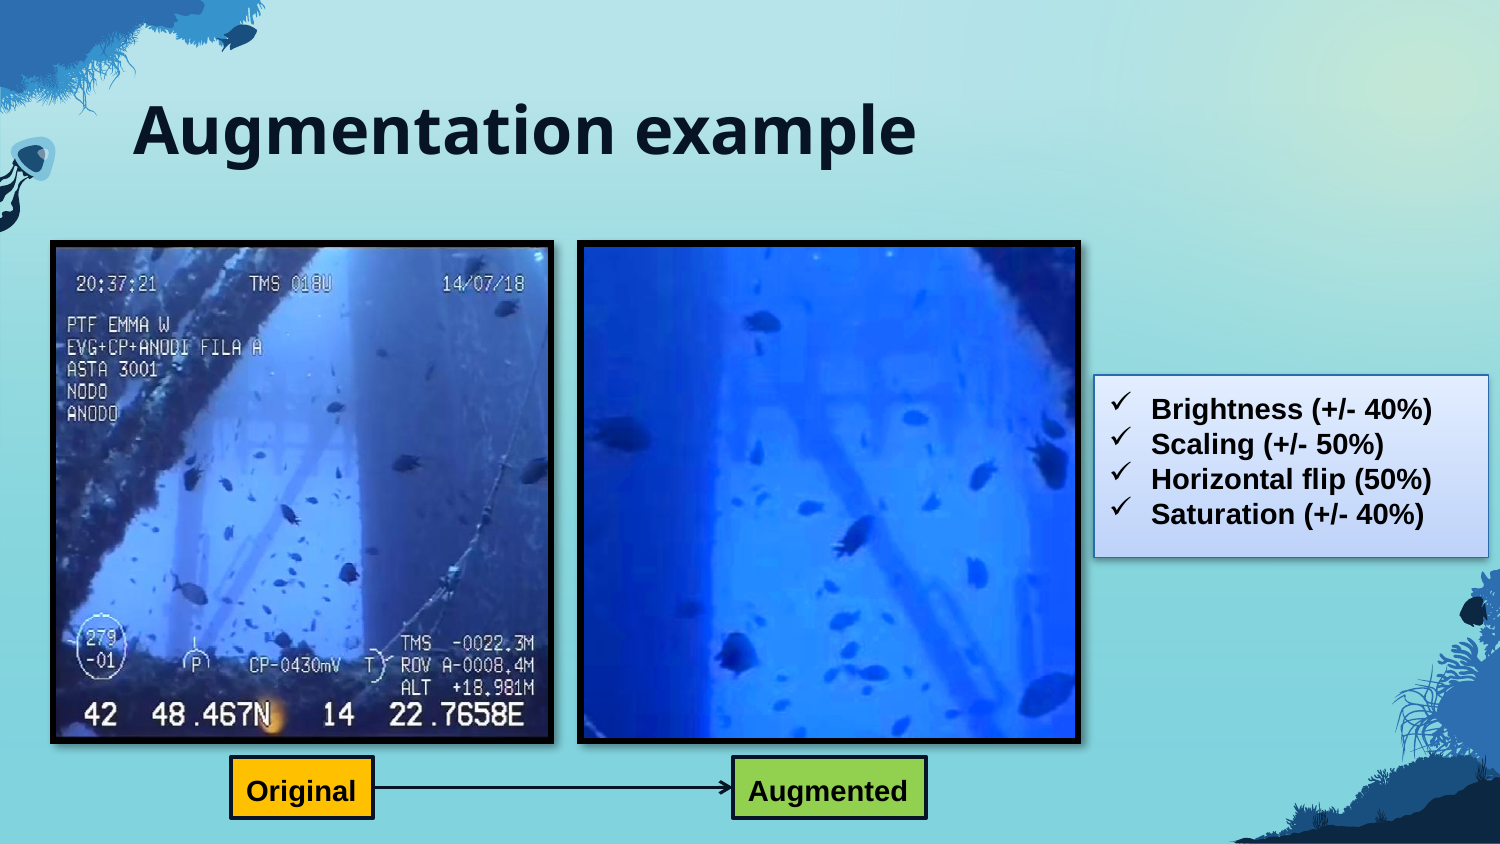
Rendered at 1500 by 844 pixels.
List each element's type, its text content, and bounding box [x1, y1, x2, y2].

text_box Augmented [731, 755, 928, 820]
picture [56, 246, 549, 739]
text_box Original [229, 755, 375, 820]
text_box [568, 557, 578, 703]
text_box Brightness (+/- 40%) Scaling (+/- 50%) Horizontal flip (50%) Saturation (+/- 40%) [1093, 374, 1489, 558]
title Augmentation example [118, 72, 1382, 167]
picture [583, 246, 1076, 739]
